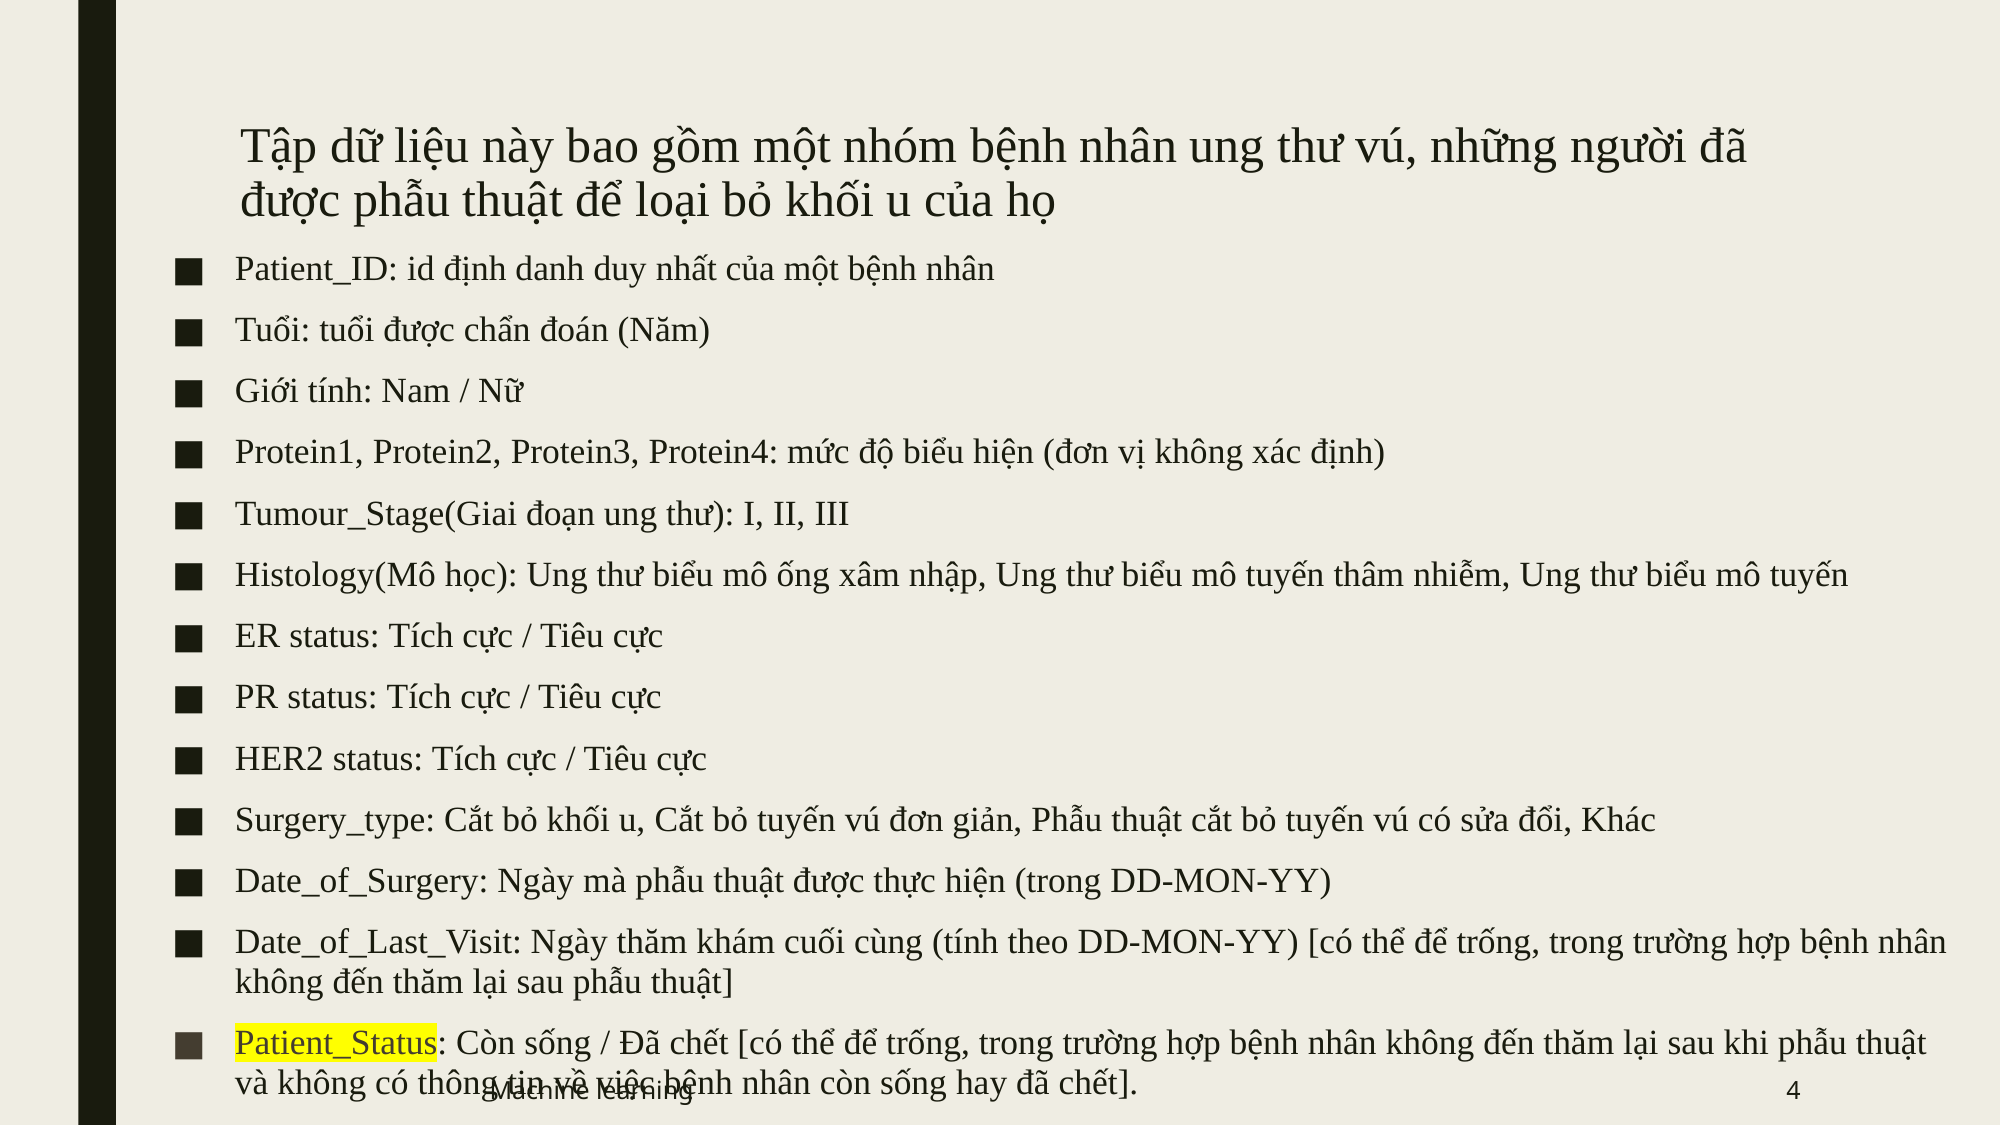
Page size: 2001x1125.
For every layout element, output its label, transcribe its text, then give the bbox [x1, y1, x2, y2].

title Tập dữ liệu này bao gồm một nhóm bệnh nhân ung thư vú, những người đã được phẫu thuật để loại bỏ khối u của họ [225, 112, 1800, 241]
footer Machine learning [474, 1058, 1505, 1125]
list Patient_ID: id định danh duy nhất của một bệnh nhân Tuổi: tuổi được chẩn đoán (Năm) Giới tính: Nam / Nữ Protein1, Protein2, Protein3, Protein4: mức độ biểu hiện (đơn vị không xác định) Tumour_Stage(Giai đoạn ung thư): I, II, III Histology(Mô học): Ung thư biểu mô ống xâm nhập, Ung thư biểu mô tuyến thâm nhiễm, Ung thư biểu mô tuyến ER status: Tích cực / Tiêu cực PR status: Tích cực / Tiêu cực HER2 status: Tích cực / Tiêu cực Surgery_type: Cắt bỏ khối u, Cắt bỏ tuyến vú đơn giản, Phẫu thuật cắt bỏ tuyến vú có sửa đổi, Khác Date_of_Surgery: Ngày mà phẫu thuật được thực hiện (trong DD-MON-YY) Date_of_Last_Visit: Ngày thăm khám cuối cùng (tính theo DD-MON-YY) [có thể để trống, trong trường hợp bệnh nhân không đến thăm lại sau phẫu thuật] Patient_Status: Còn sống / Đã chết [có thể để trống, trong trường hợp bệnh nhân không đến thăm lại sau khi phẫu thuật và không có thông tin về việc bệnh nhân còn sống hay đã chết]. [157, 241, 1974, 1111]
slide_number 4 [1553, 1058, 1816, 1125]
